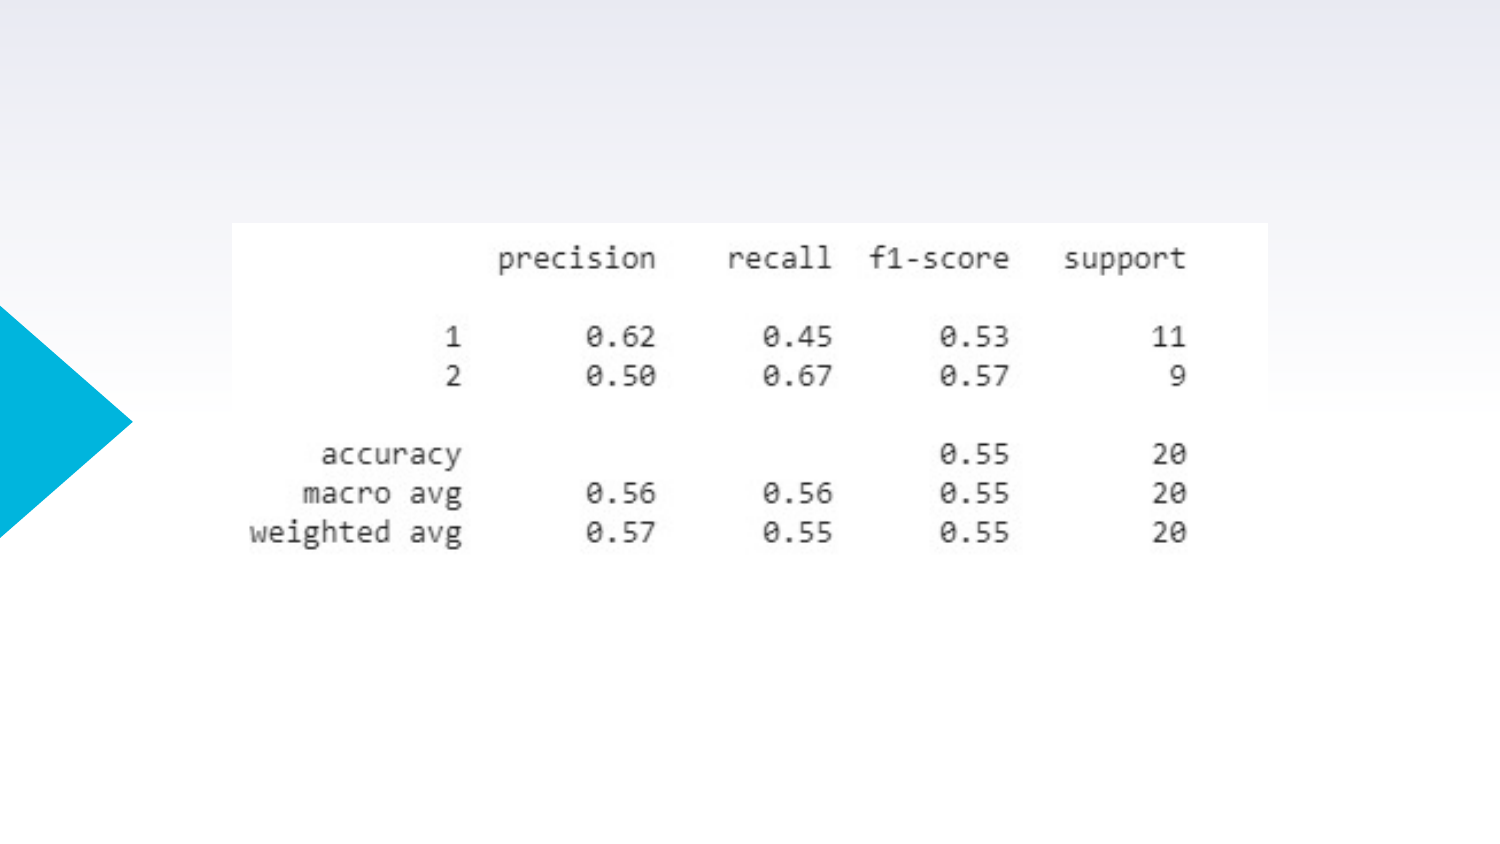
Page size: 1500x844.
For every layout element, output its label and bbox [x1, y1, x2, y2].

picture [232, 223, 1268, 589]
